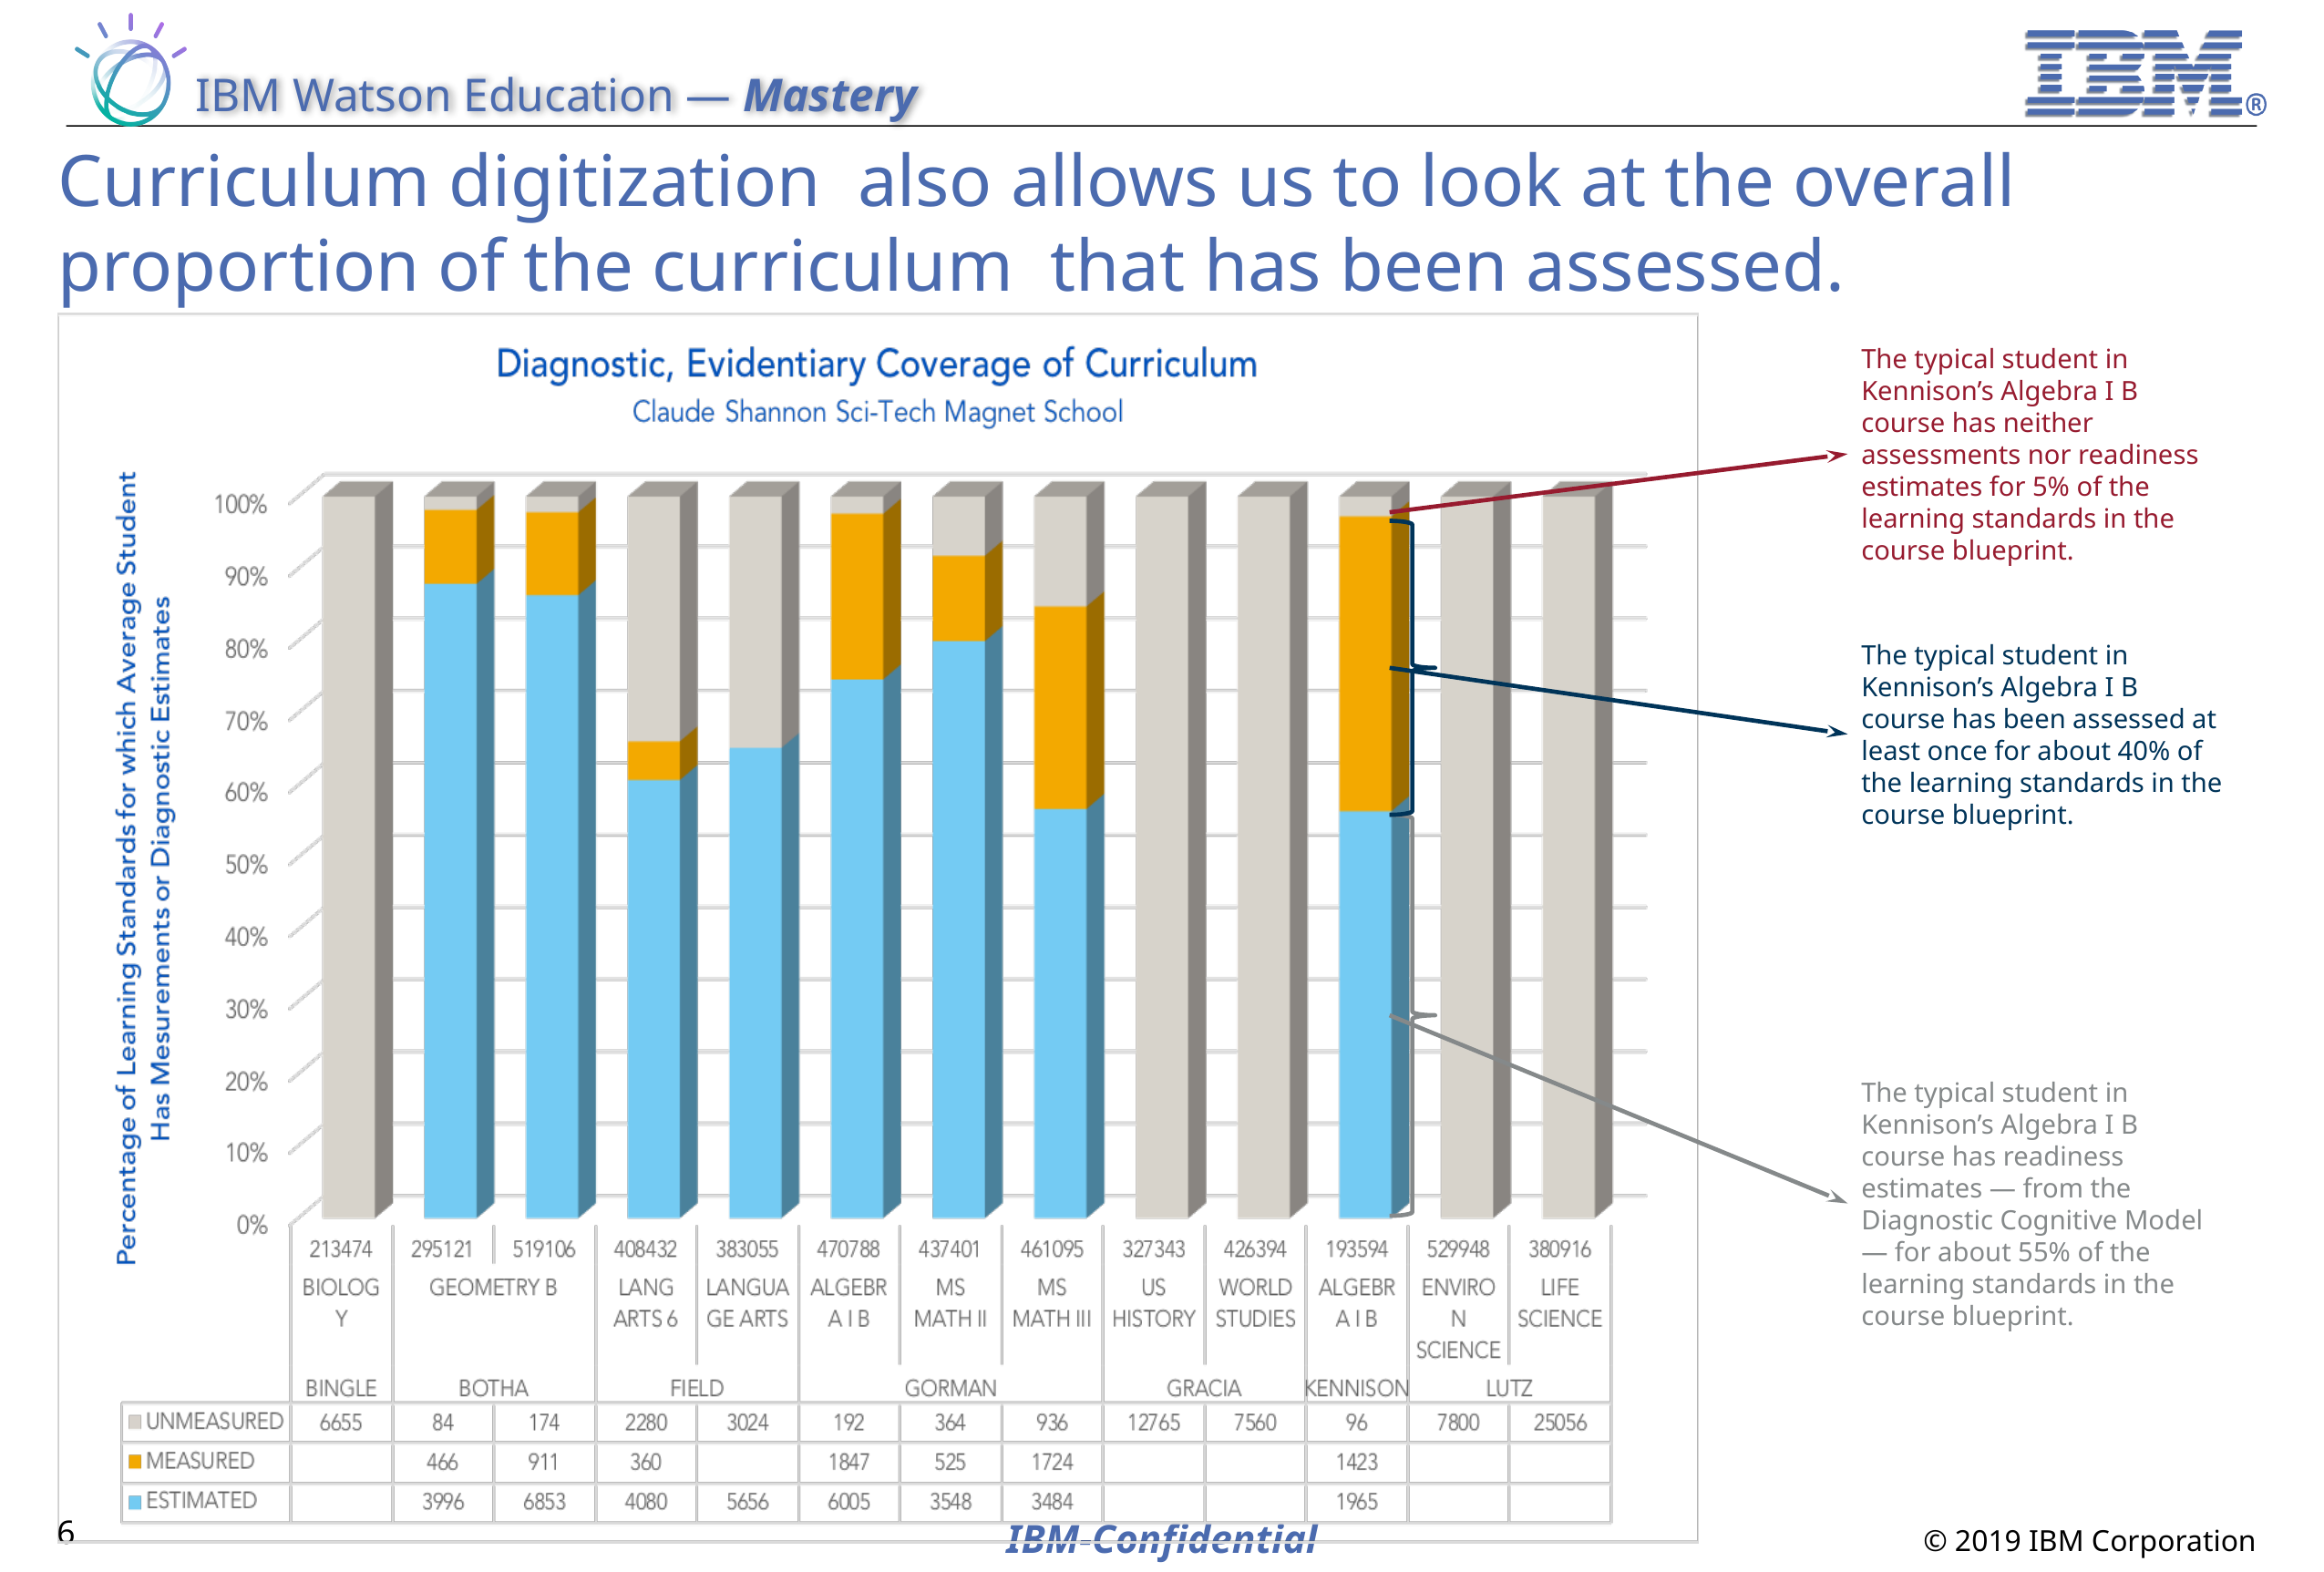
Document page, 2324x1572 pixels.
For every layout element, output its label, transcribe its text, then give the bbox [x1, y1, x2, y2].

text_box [1435, 667, 1848, 736]
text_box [1389, 438, 1848, 513]
title Curriculum digitization also allows us to look at the overall proportion of the curriculum that has been assessed. [57, 139, 2267, 313]
picture [57, 313, 1699, 1545]
text_box The typical student in Kennison’s Algebra I B course has neither assessments nor readiness estimates for 5% of the learning standards in the course blueprint. [1847, 335, 2242, 572]
text_box The typical student in Kennison’s Algebra I B course has been assessed at least once for about 40% of the learning standards in the course blueprint. [1847, 632, 2242, 837]
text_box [1435, 1014, 1848, 1189]
picture [2023, 30, 2267, 118]
text_box The typical student in Kennison’s Algebra I B course has readiness estimates — from the Diagnostic Cognitive Model — for about 55% of the learning standards in the course blueprint. [1847, 1069, 2242, 1338]
picture [75, 13, 187, 127]
